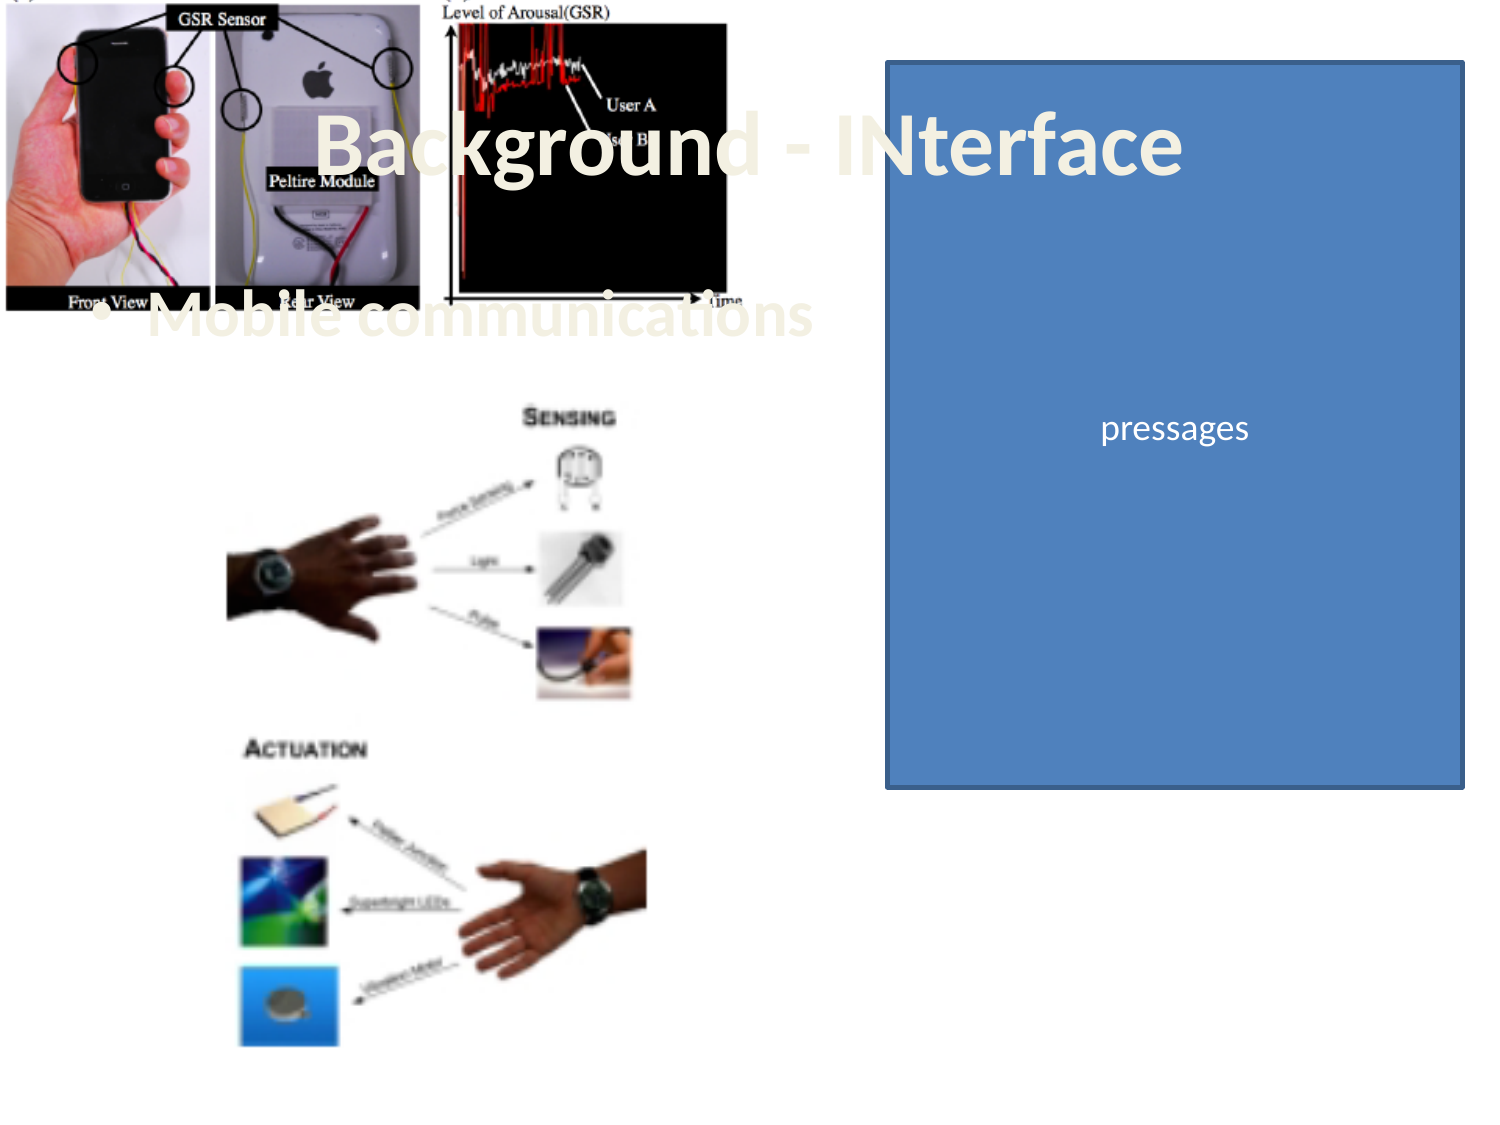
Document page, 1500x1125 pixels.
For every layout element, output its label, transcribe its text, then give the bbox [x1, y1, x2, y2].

list Mobile communications [75, 262, 1425, 1005]
picture [199, 362, 676, 1065]
picture [0, 0, 751, 319]
text_box pressages [885, 60, 1465, 790]
title Background - INterface [754, 45, 1425, 233]
